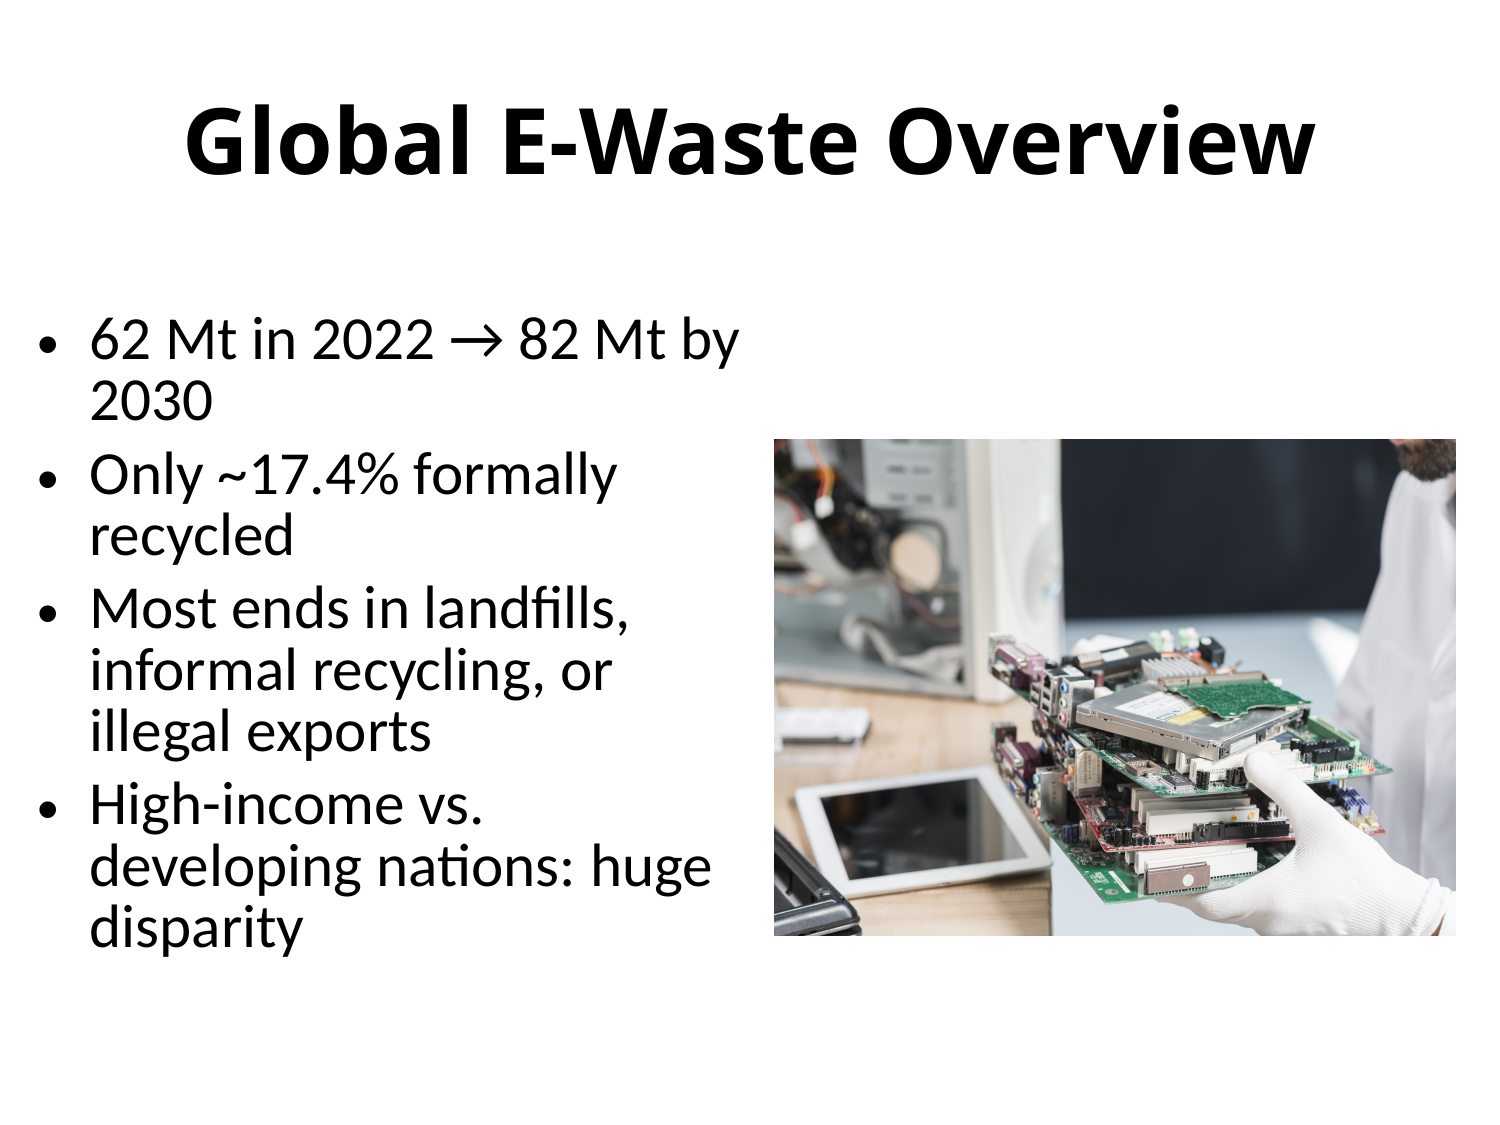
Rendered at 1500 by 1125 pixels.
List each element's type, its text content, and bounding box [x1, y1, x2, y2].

text_box 62 Mt in 2022 → 82 Mt by 2030 Only ~17.4% formally recycled Most ends in landfills, informal recycling, or illegal exports High-income vs. developing nations: huge disparity [22, 232, 775, 975]
text_box Global E-Waste Overview [74, 45, 1425, 233]
picture [774, 439, 1456, 936]
